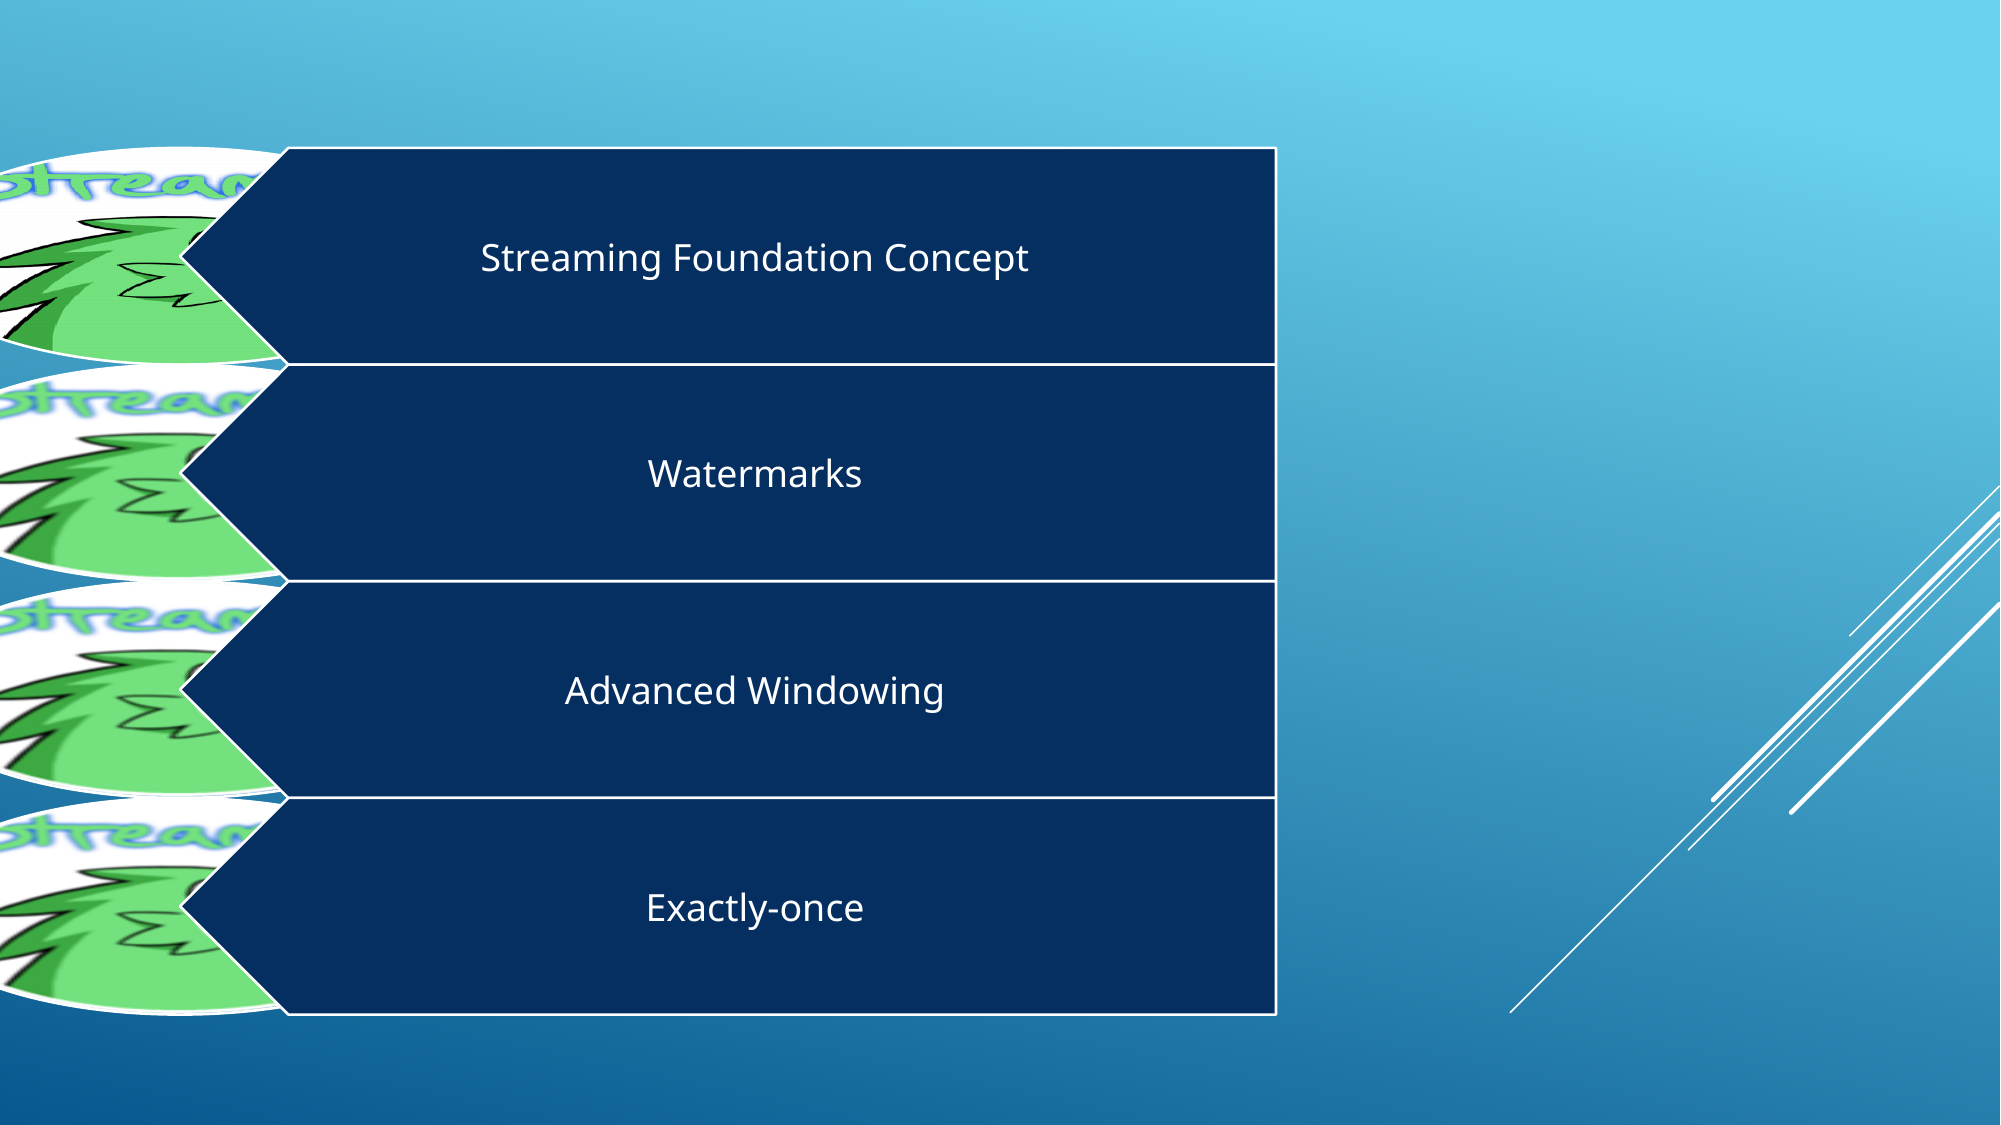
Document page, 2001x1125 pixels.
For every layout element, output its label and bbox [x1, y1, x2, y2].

list [0, 147, 1553, 1015]
